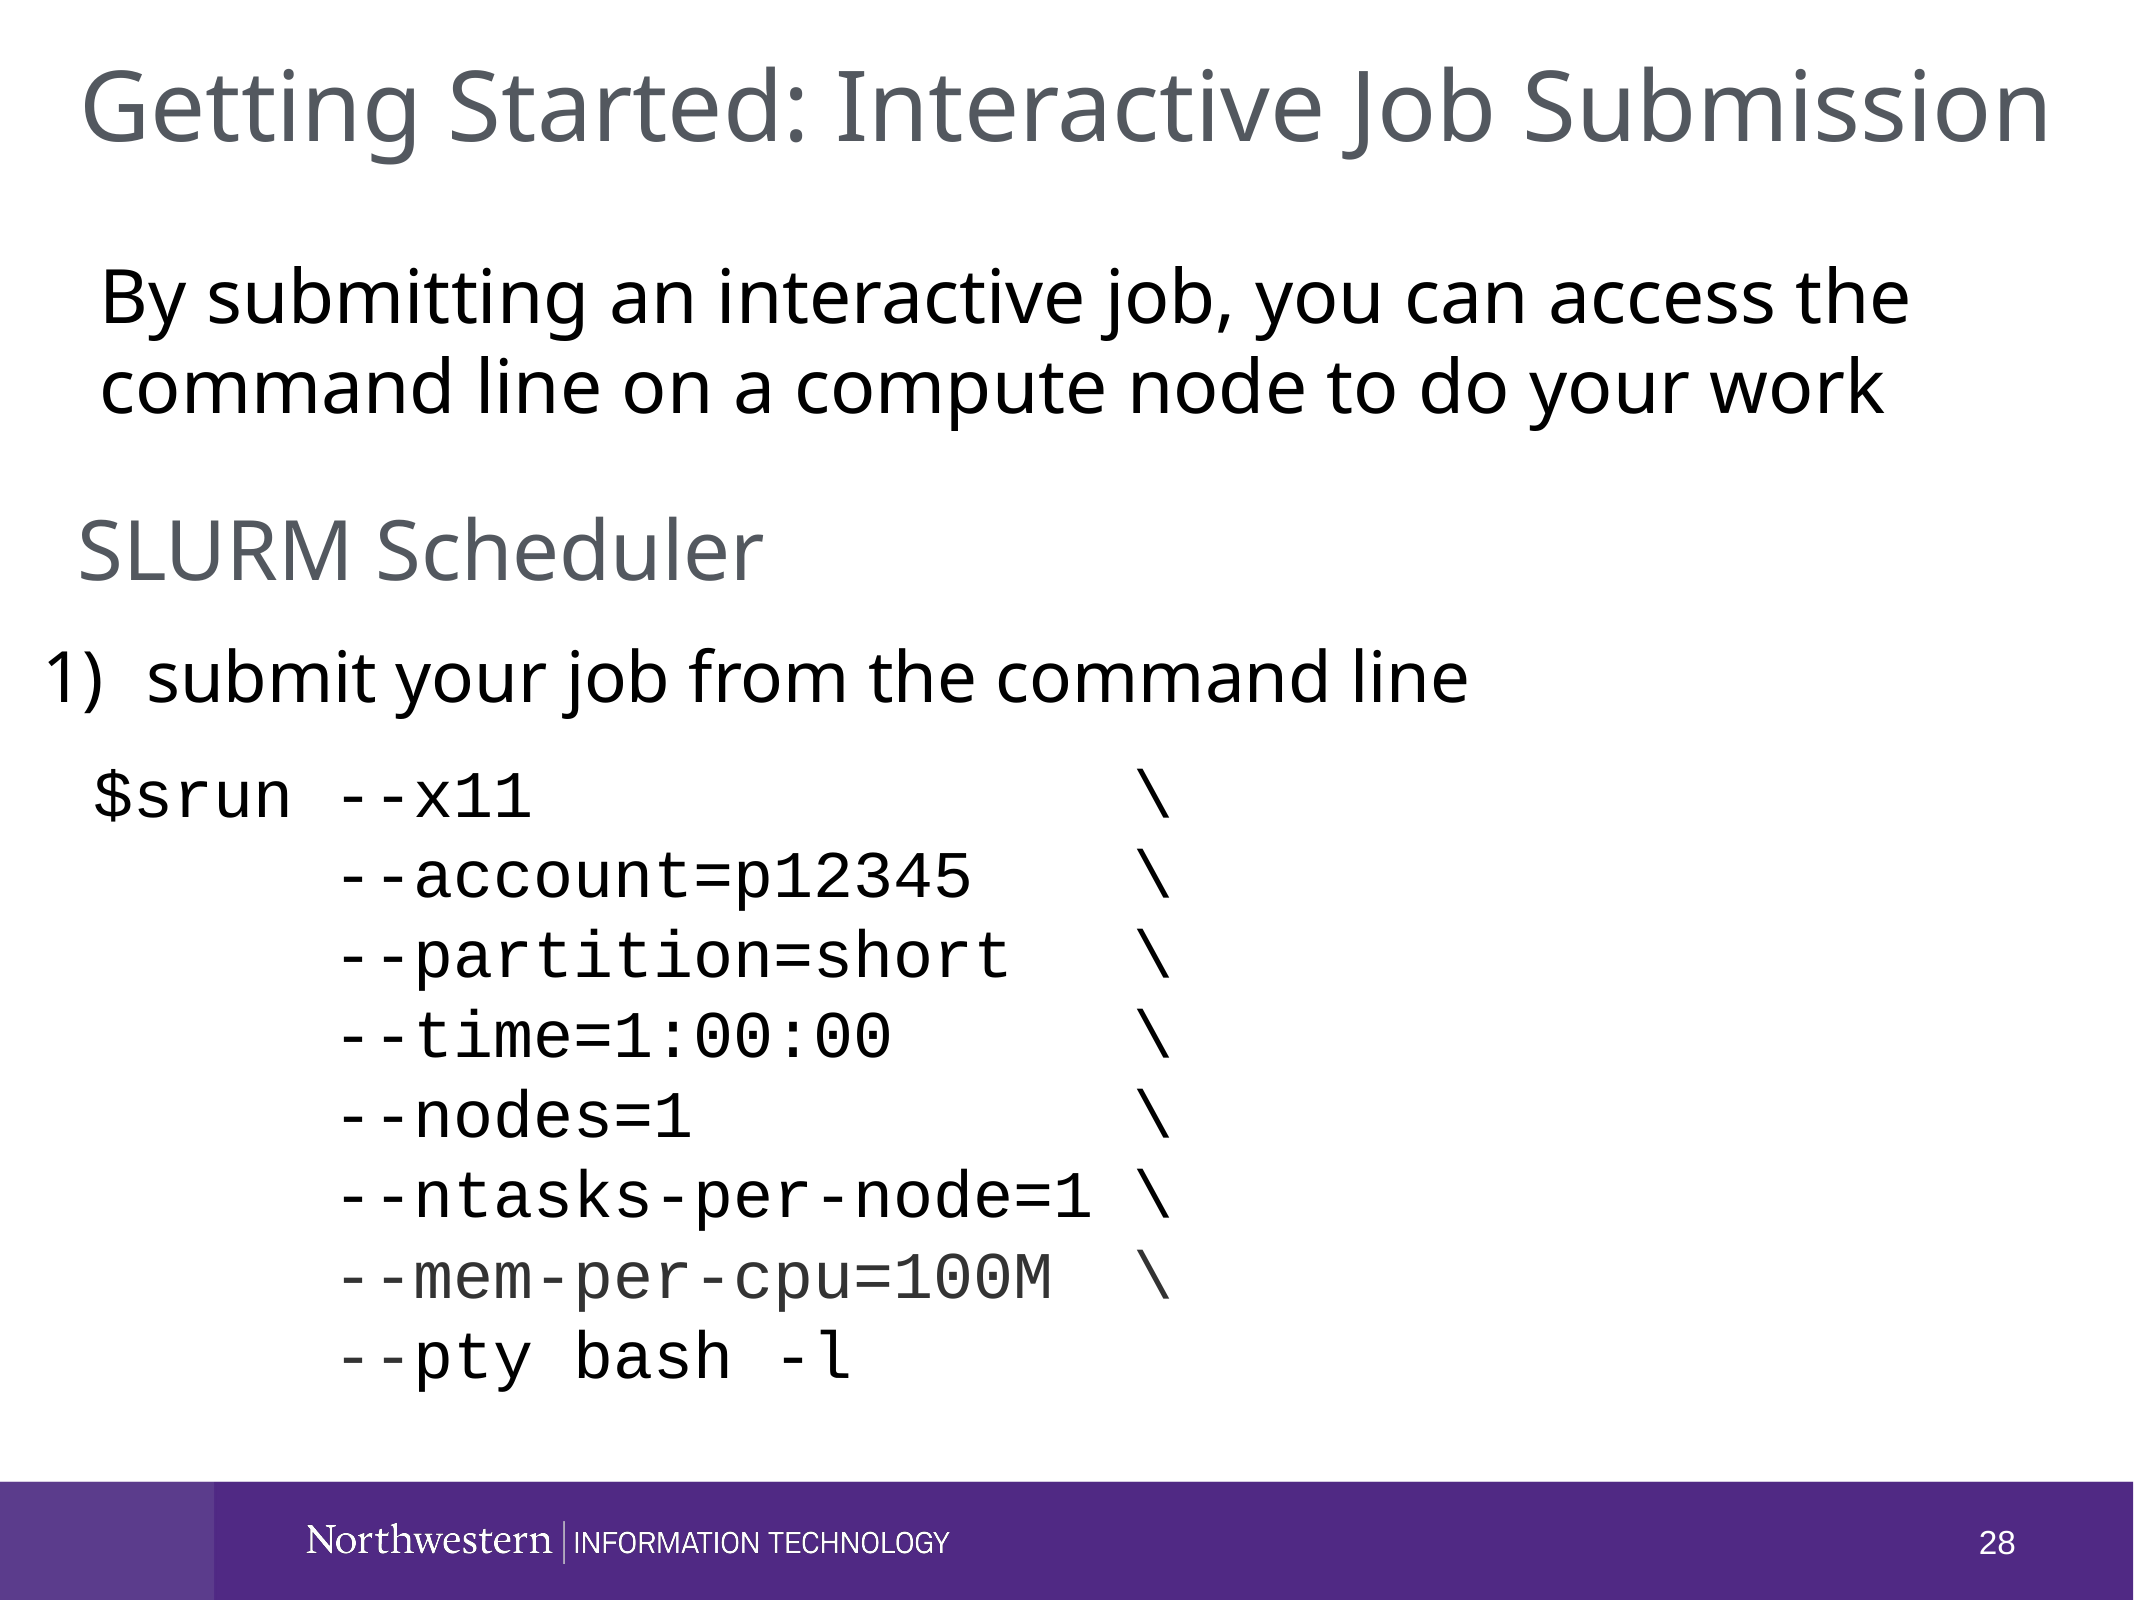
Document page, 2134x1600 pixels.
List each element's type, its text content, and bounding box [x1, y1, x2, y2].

slide_number 28 [1965, 1513, 2028, 1573]
text_box $srun --x11 \ --account=p12345 \ --partition=short \ --time=1:00:00 \ --nodes=1 \ --ntasks-per-node=1 \ --mem-per-cpu=100M \ --pty bash -l [85, 742, 1359, 1435]
text_box SLURM Scheduler [62, 490, 781, 605]
text_box Getting Started: Interactive Job Submission [70, 35, 2063, 170]
text_box By submitting an interactive job, you can access the command line on a compute node to do your work [84, 240, 1967, 436]
text_box submit your job from the command line [27, 623, 1487, 724]
picture [0, 0, 2134, 1600]
